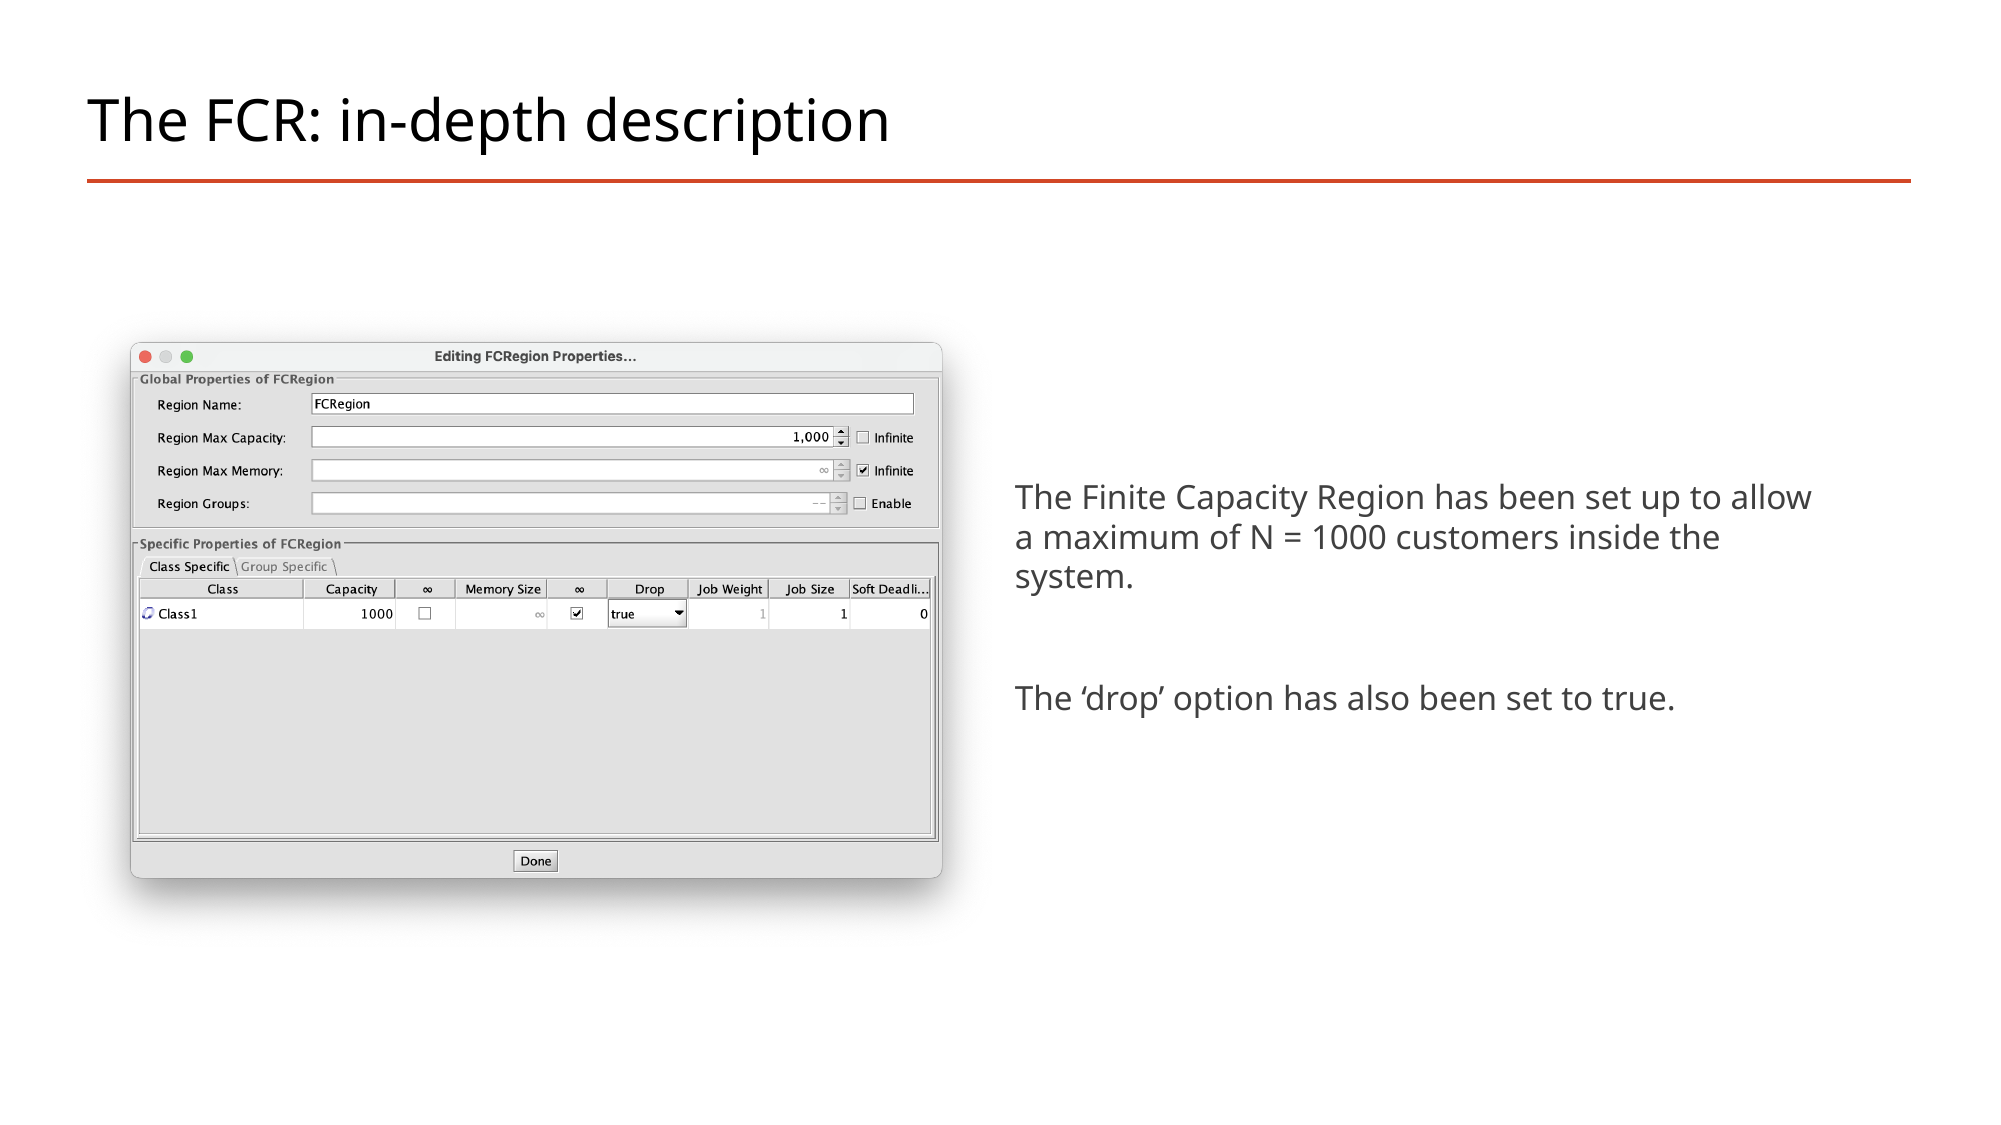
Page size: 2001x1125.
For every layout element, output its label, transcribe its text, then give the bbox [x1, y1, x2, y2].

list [72, 303, 1001, 954]
list The Finite Capacity Region has been set up to allow a maximum of N = 1000 customers inside the system. The ‘drop’ option has also been set to true. [999, 239, 1850, 954]
title The FCR: in-depth description [72, 70, 1574, 176]
